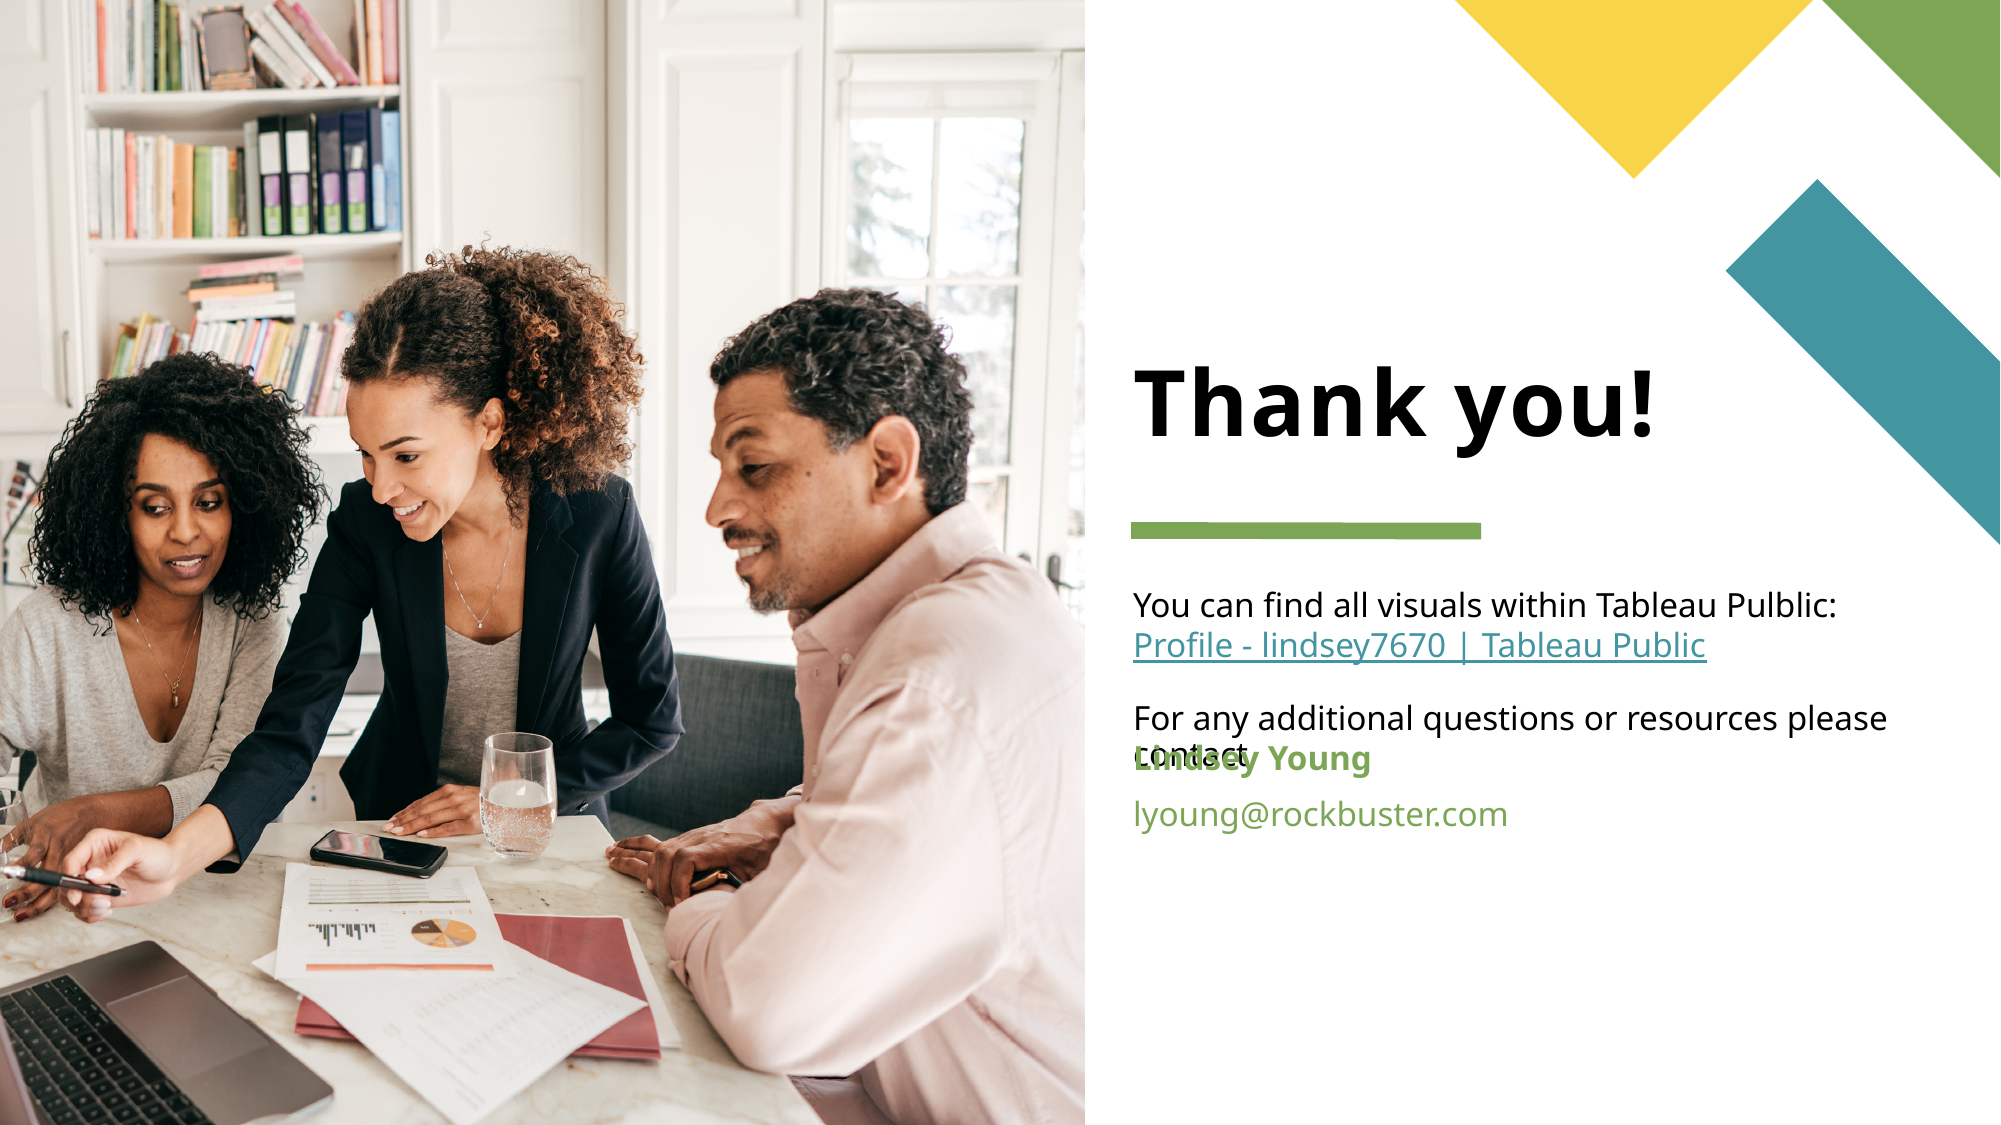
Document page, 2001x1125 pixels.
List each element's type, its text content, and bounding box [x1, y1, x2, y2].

title Thank you! [1133, 356, 1938, 457]
list Lindsey Young lyoung@rockbuster.com [1133, 737, 1940, 834]
picture [0, 0, 1086, 1125]
subtitle You can find all visuals within Tableau Pulblic: Profile - lindsey7670 | Tableau Public For any additional questions or resources please contact [1133, 589, 1938, 737]
